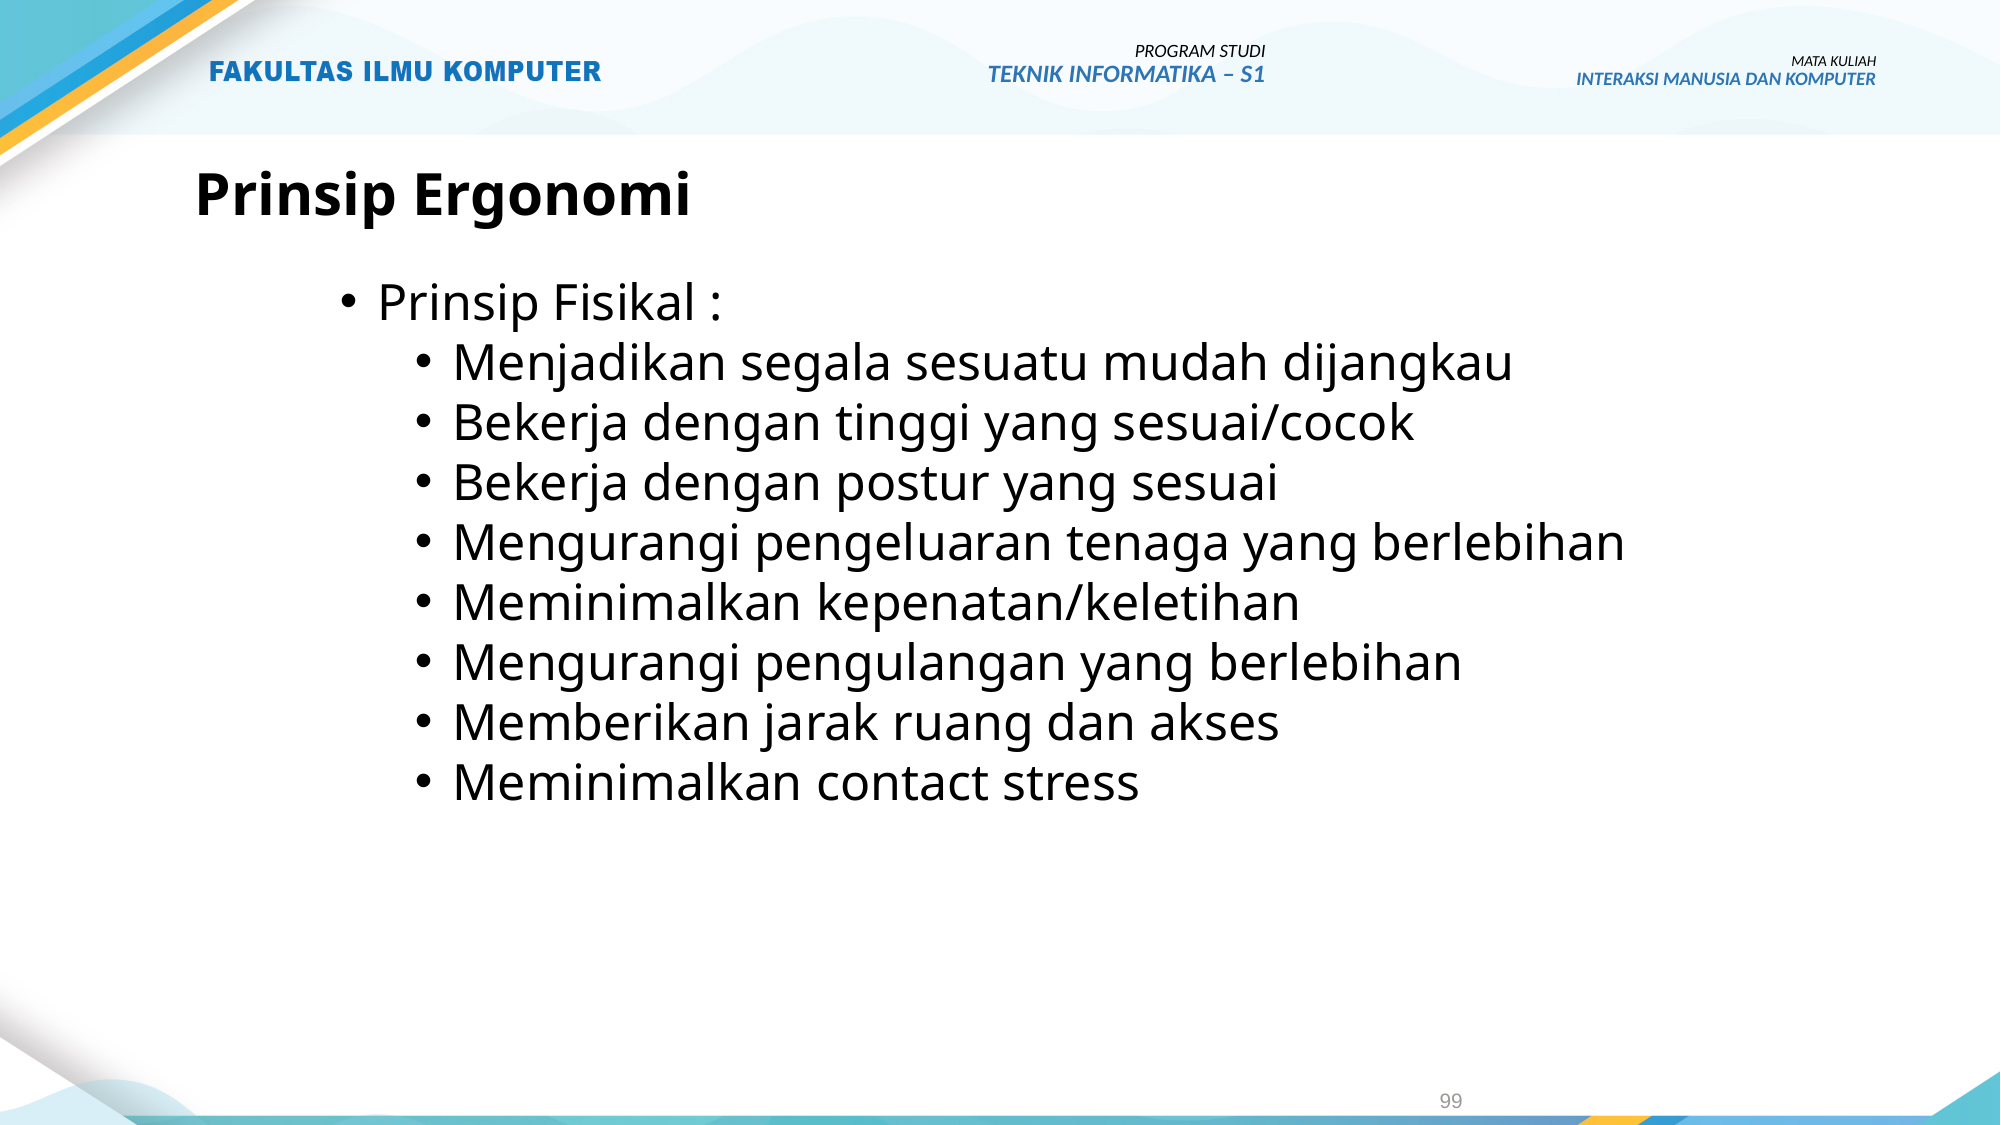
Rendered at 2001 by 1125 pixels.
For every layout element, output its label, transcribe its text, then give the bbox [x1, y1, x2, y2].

text_box MATA KULIAH INTERAKSI MANUSIA DAN KOMPUTER [1560, 45, 1892, 118]
slide_number 99 [1337, 1053, 1463, 1114]
picture [0, 0, 2000, 1125]
title Prinsip Ergonomi [179, 129, 1779, 263]
text_box PROGRAM STUDI TEKNIK INFORMATIKA – S1 [904, 33, 1281, 118]
list Prinsip Fisikal : Menjadikan segala sesuatu mudah dijangkau Bekerja dengan tinggi yang sesuai/cocok Bekerja dengan postur yang sesuai Mengurangi pengeluaran tenaga yang berlebihan Meminimalkan kepenatan/keletihan Mengurangi pengulangan yang berlebihan Memberikan jarak ruang dan akses Meminimalkan contact stress [324, 262, 1688, 1013]
